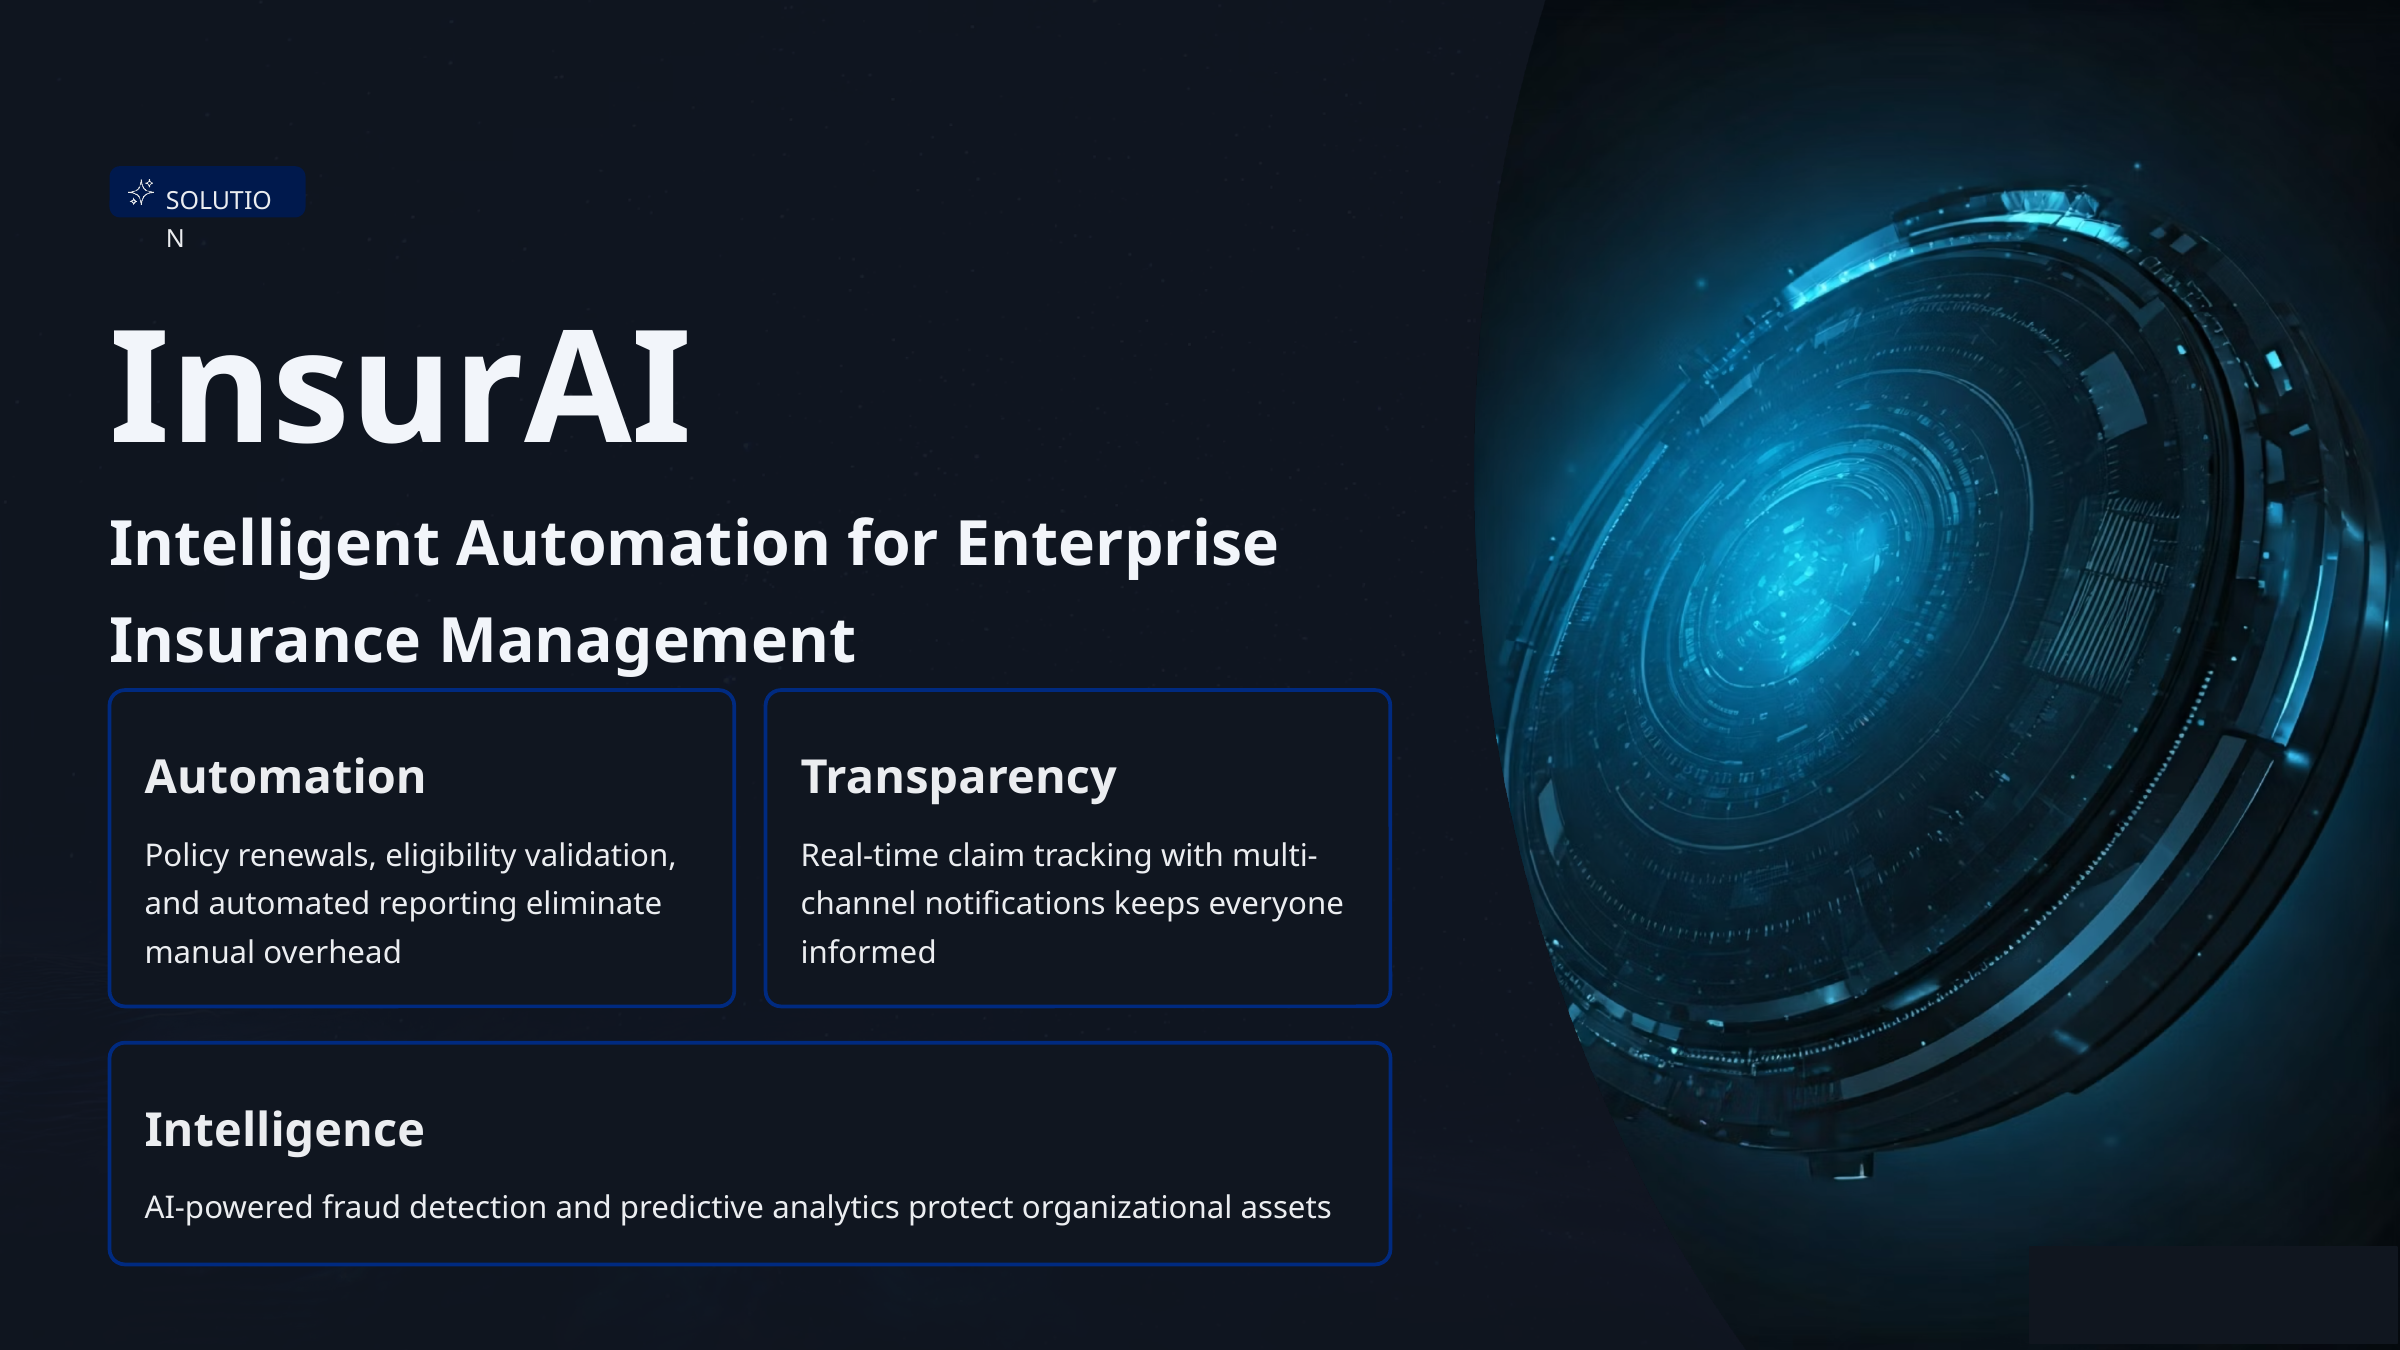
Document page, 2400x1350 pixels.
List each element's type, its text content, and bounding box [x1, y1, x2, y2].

text_box SOLUTION [165, 175, 287, 209]
text_box InsurAI [109, 230, 1391, 434]
text_box Intelligent Automation for Enterprise Insurance Management [109, 480, 1391, 643]
picture [1454, 0, 2400, 1350]
text_box Intelligence [144, 1083, 614, 1155]
picture [128, 179, 154, 205]
text_box AI-powered fraud detection and predictive analytics protect organizational assets [144, 1176, 1356, 1224]
text_box Transparency [800, 730, 1271, 802]
text_box [109, 690, 735, 1007]
text_box Real-time claim tracking with multi-channel notifications keeps everyone informed [800, 823, 1356, 966]
text_box [109, 166, 306, 218]
text_box [109, 1042, 1391, 1265]
text_box Automation [144, 730, 614, 802]
text_box Policy renewals, eligibility validation, and automated reporting eliminate manual overhead [144, 823, 700, 966]
text_box [765, 690, 1391, 1007]
